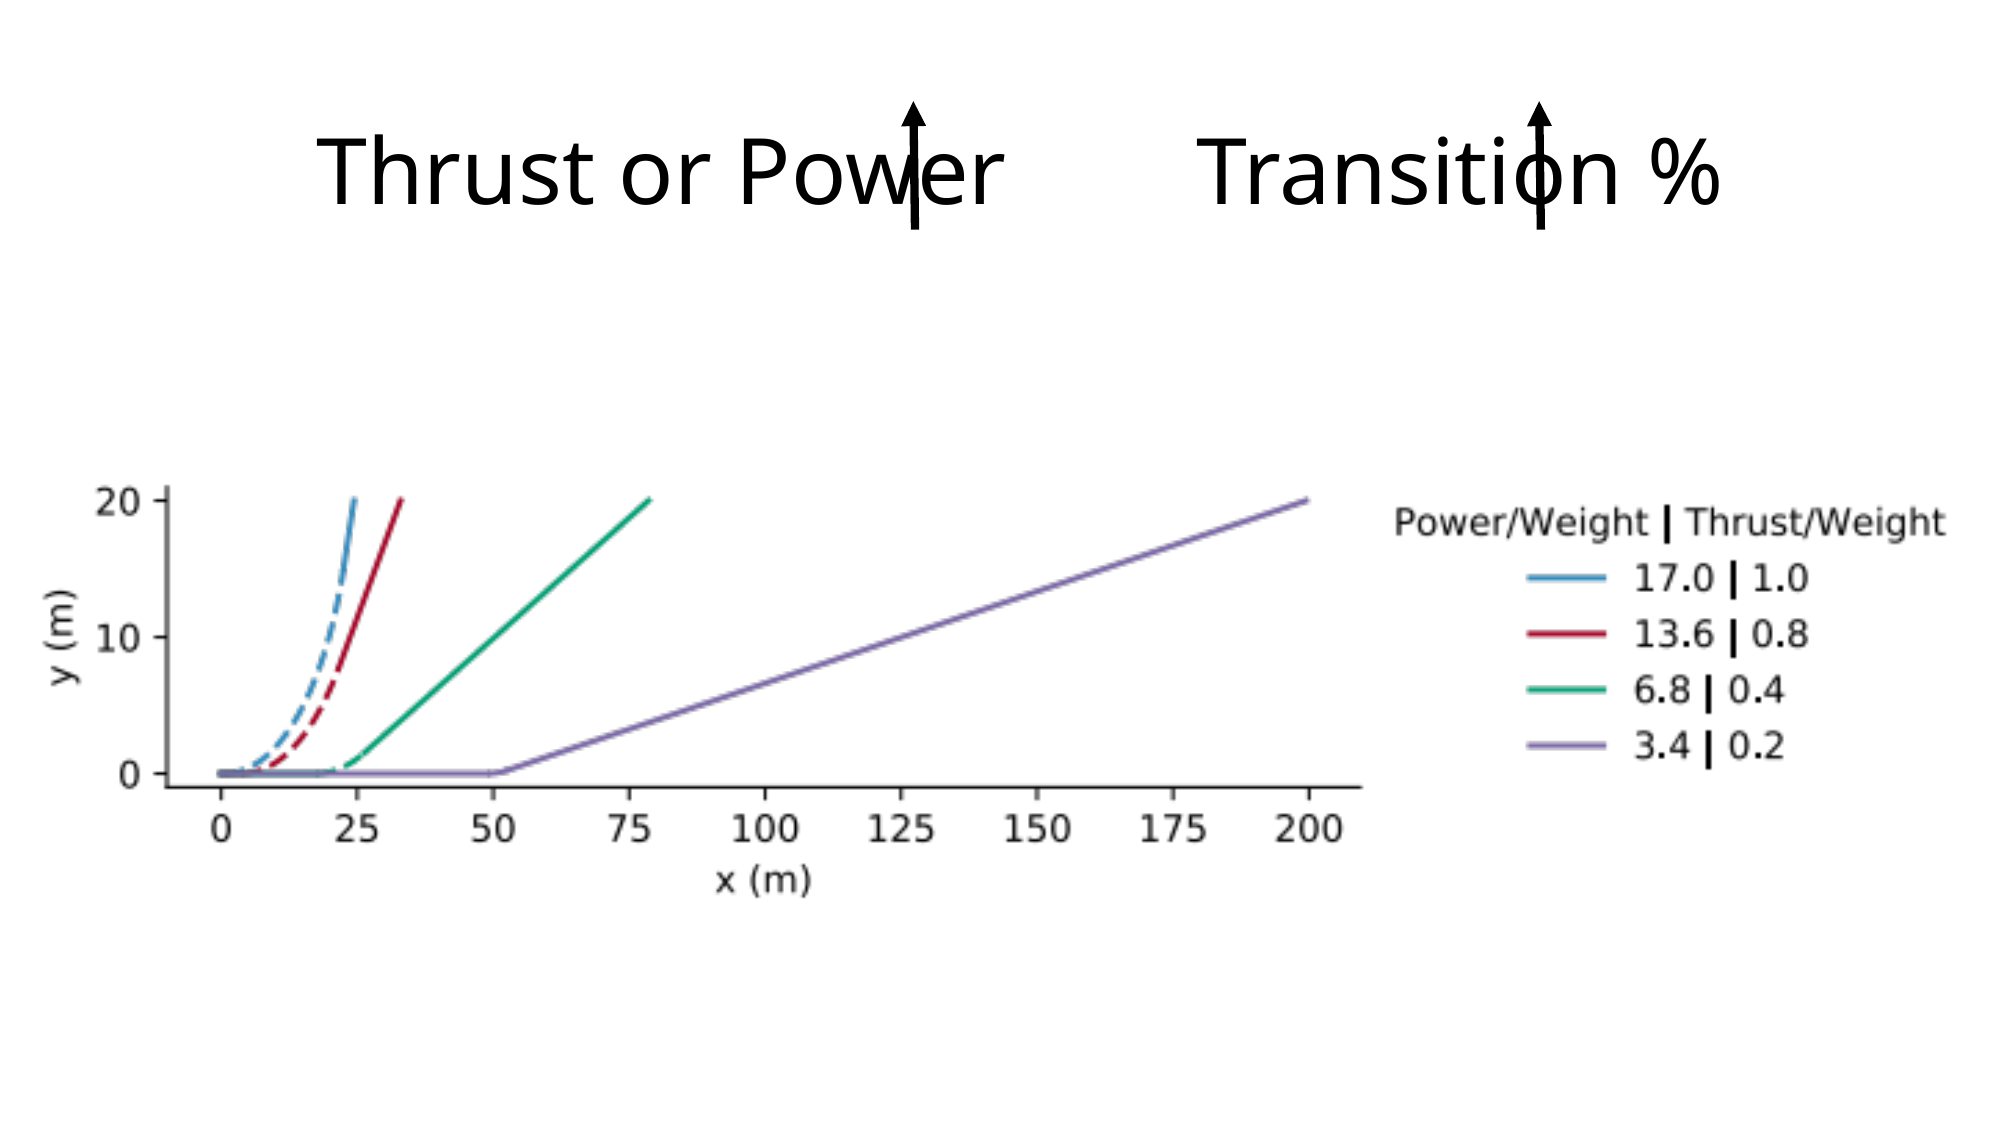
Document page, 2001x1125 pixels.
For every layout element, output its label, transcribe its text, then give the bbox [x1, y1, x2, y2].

picture [0, 475, 1953, 899]
text_box Thrust or Power Transition % [301, 66, 2000, 284]
